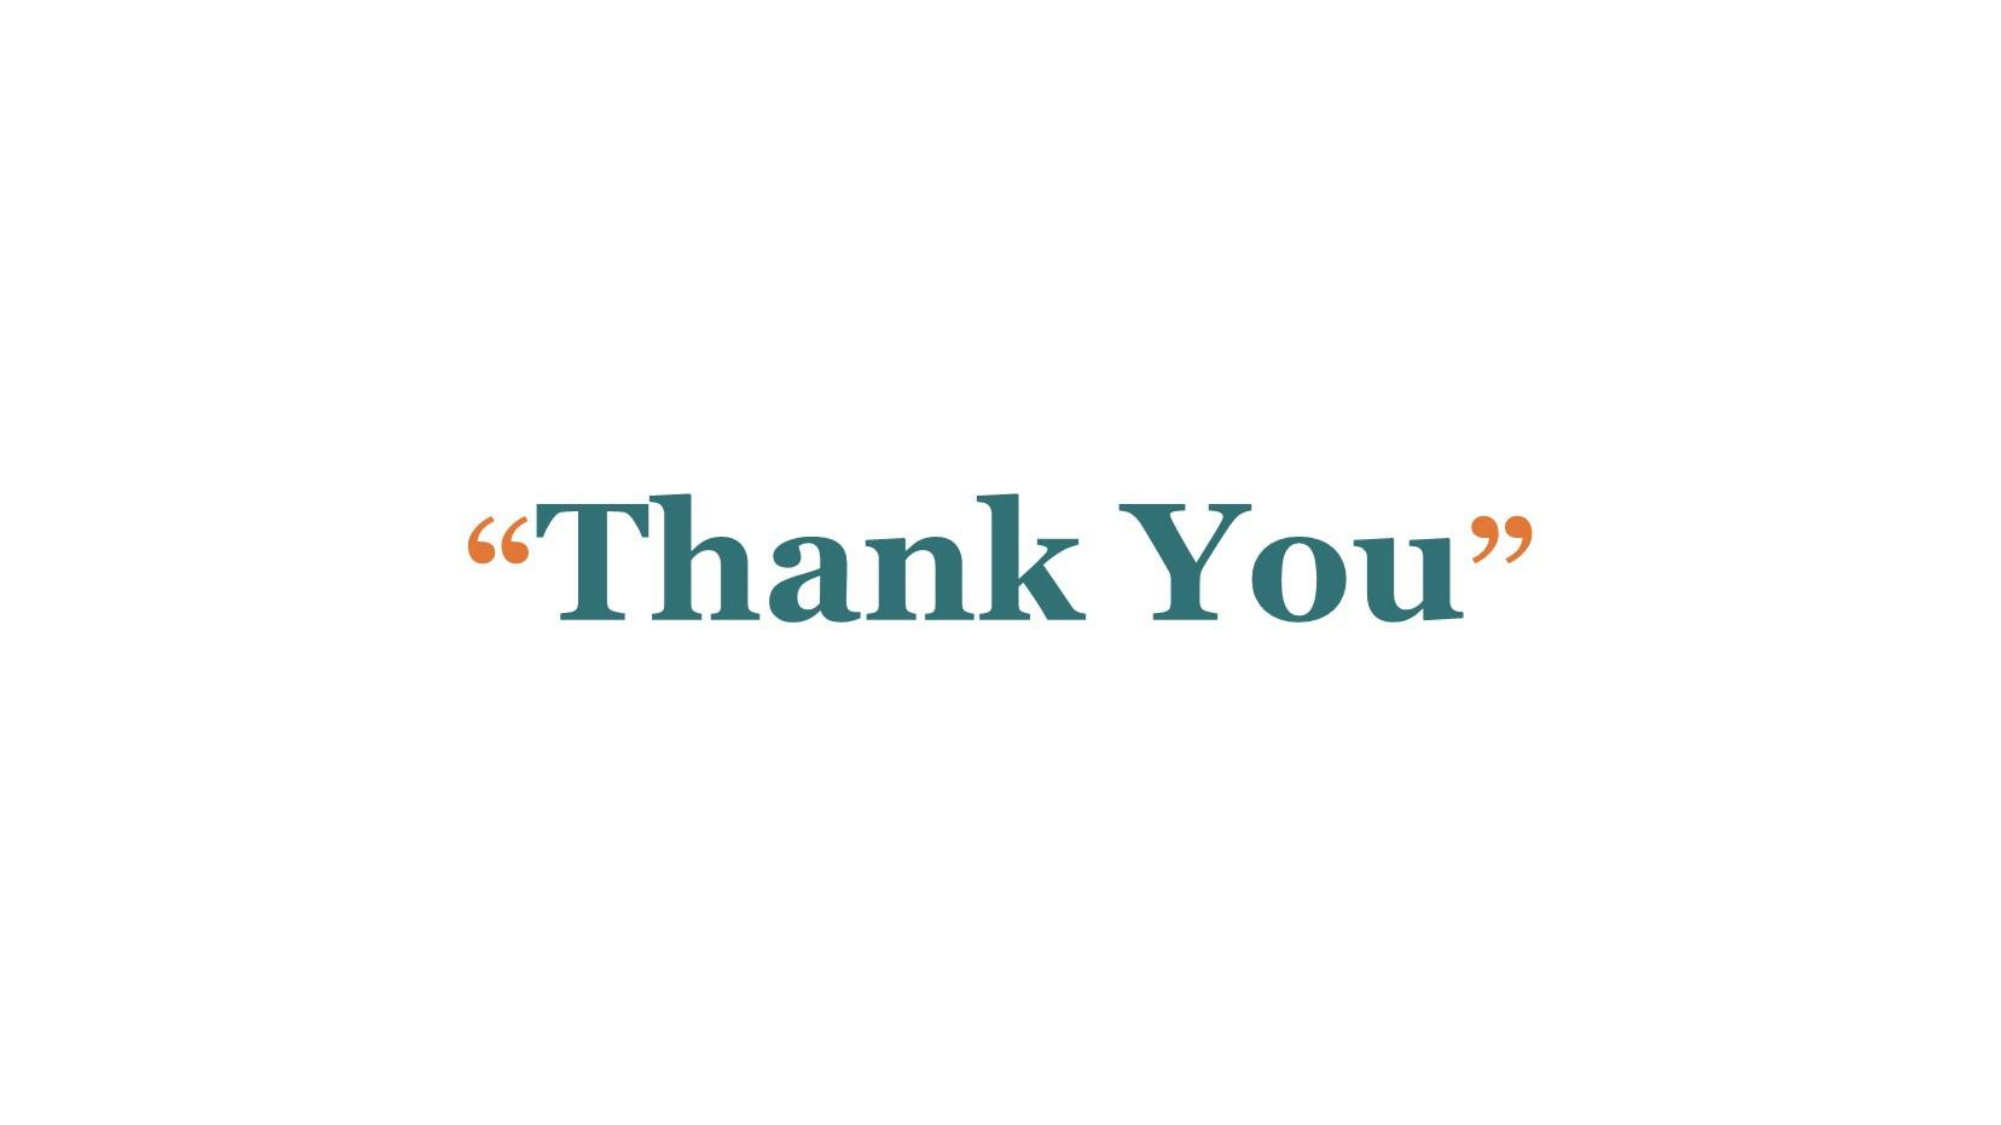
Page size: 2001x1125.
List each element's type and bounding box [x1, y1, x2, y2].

picture [419, 384, 1580, 741]
